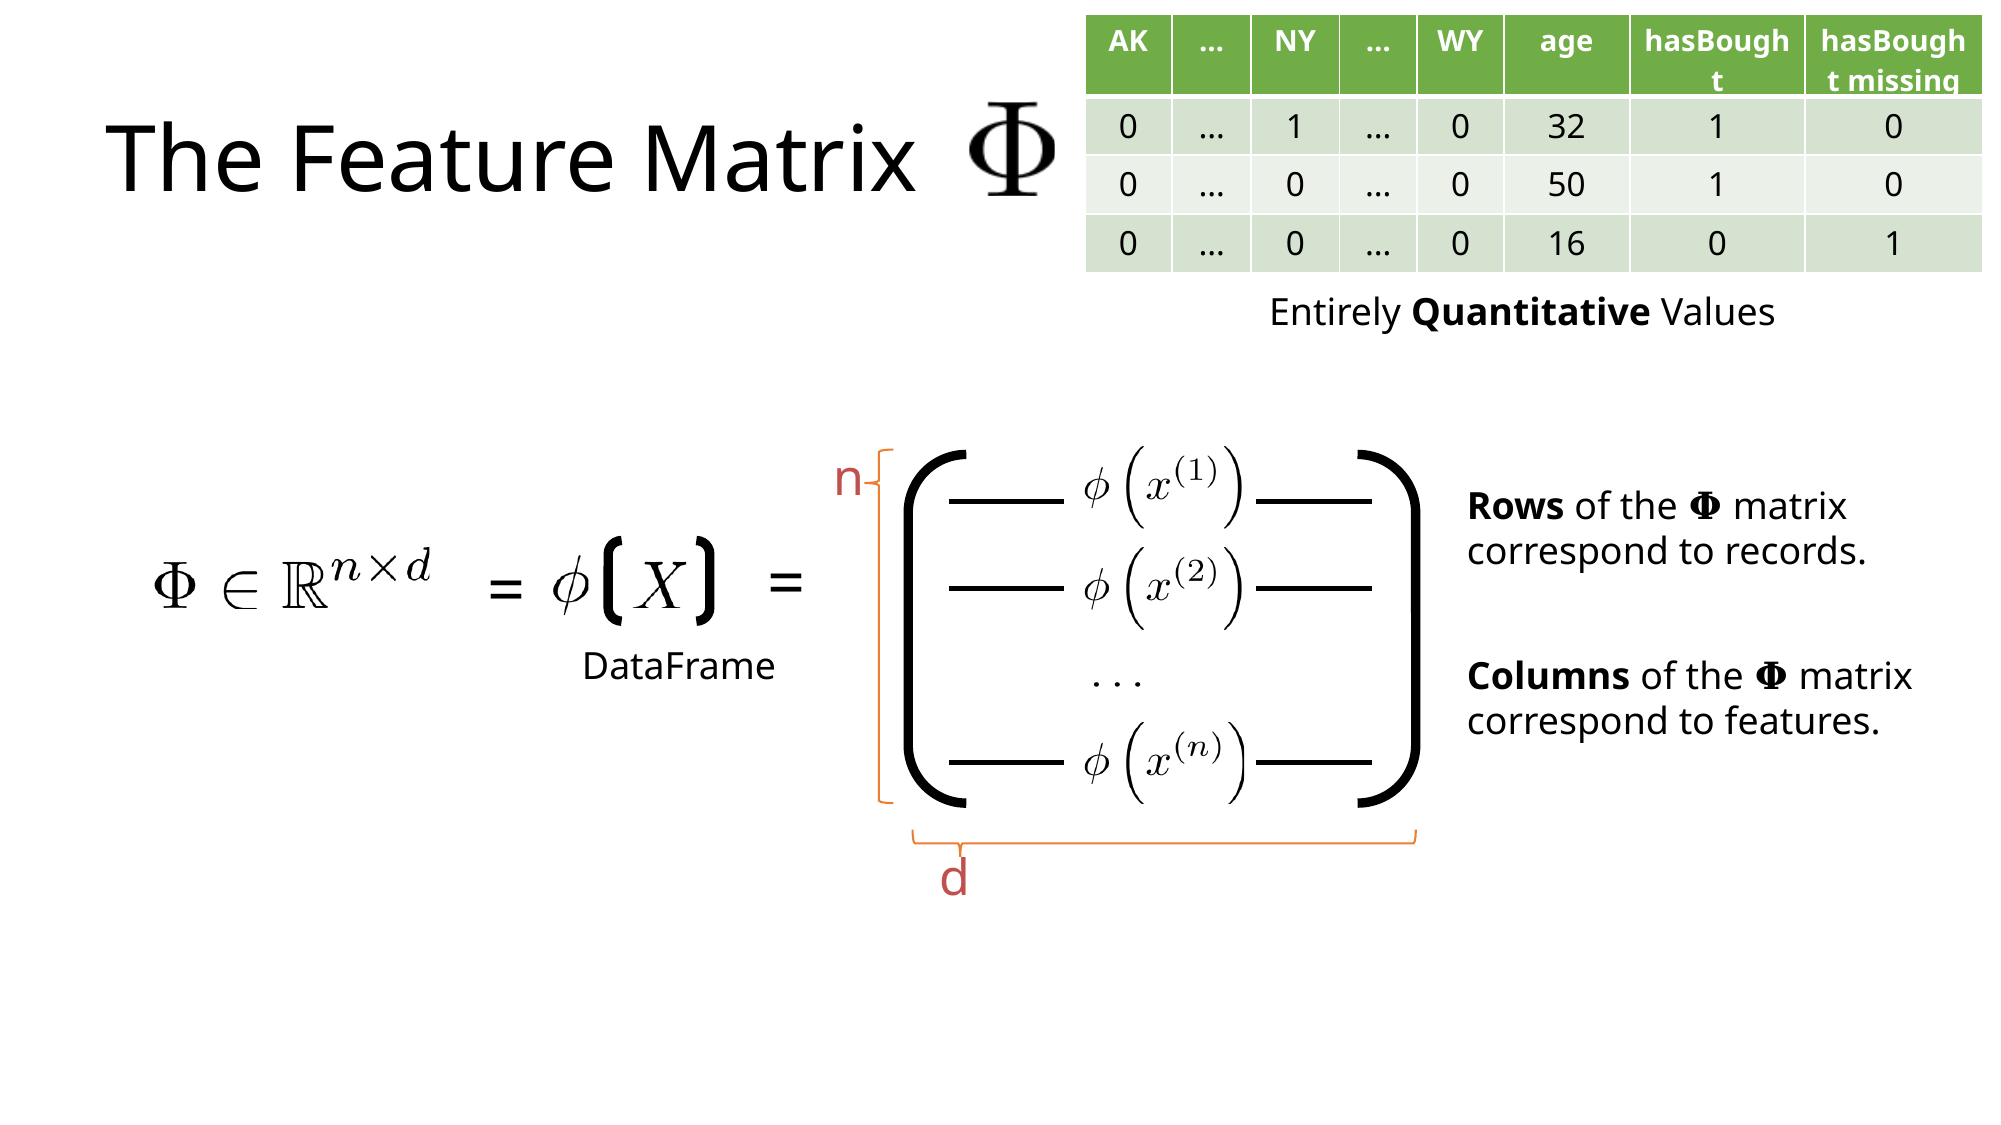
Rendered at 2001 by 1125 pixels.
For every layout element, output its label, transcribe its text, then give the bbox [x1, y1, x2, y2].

table_cell 0 [1806, 156, 1982, 213]
text_box = [473, 538, 542, 634]
table_cell … [1173, 215, 1250, 272]
table_cell 0 [1086, 215, 1171, 272]
table_cell … [1340, 215, 1416, 272]
table_cell 0 [1806, 99, 1982, 154]
table_cell … [1173, 99, 1250, 154]
text_box [607, 539, 711, 622]
picture [552, 554, 589, 615]
table_cell … [1173, 156, 1250, 213]
title The Feature Matrix [90, 52, 1084, 271]
table_header … [1173, 15, 1250, 94]
table_header age [1505, 15, 1629, 94]
table_header AK [1086, 15, 1171, 94]
table_cell 32 [1505, 99, 1629, 154]
table_cell … [1340, 156, 1416, 213]
table_cell 16 [1505, 215, 1629, 272]
text_box Entirely Quantitative Values [1254, 280, 1791, 341]
picture [154, 546, 430, 609]
table_cell 0 [1418, 99, 1503, 154]
table_cell 0 [1086, 99, 1171, 154]
picture [1084, 445, 1245, 804]
table_cell 50 [1505, 156, 1629, 213]
table_cell 0 [1418, 156, 1503, 213]
table_header WY [1418, 15, 1503, 94]
table_cell 1 [1631, 156, 1804, 213]
table_cell 1 [1252, 99, 1339, 154]
text_box Rows of the 𝚽 matrix correspond to records. [1452, 474, 1936, 580]
table_cell … [1340, 99, 1416, 154]
table_cell 0 [1252, 156, 1339, 213]
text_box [818, 437, 1416, 914]
picture [968, 101, 1055, 196]
table_cell 0 [1631, 215, 1804, 272]
table_header hasBought missing [1806, 15, 1982, 94]
text_box = [753, 532, 818, 628]
table_header hasBought [1631, 15, 1804, 94]
text_box Columns of the 𝚽 matrix correspond to features. [1452, 644, 1936, 750]
table_cell 0 [1418, 215, 1503, 272]
table_cell 0 [1252, 215, 1339, 272]
table_cell 1 [1806, 215, 1982, 272]
table_cell 1 [1631, 99, 1804, 154]
picture [631, 561, 687, 608]
table_header NY [1252, 15, 1339, 94]
table_cell 0 [1086, 156, 1171, 213]
text_box DataFrame [567, 634, 792, 695]
table_header … [1340, 15, 1416, 94]
